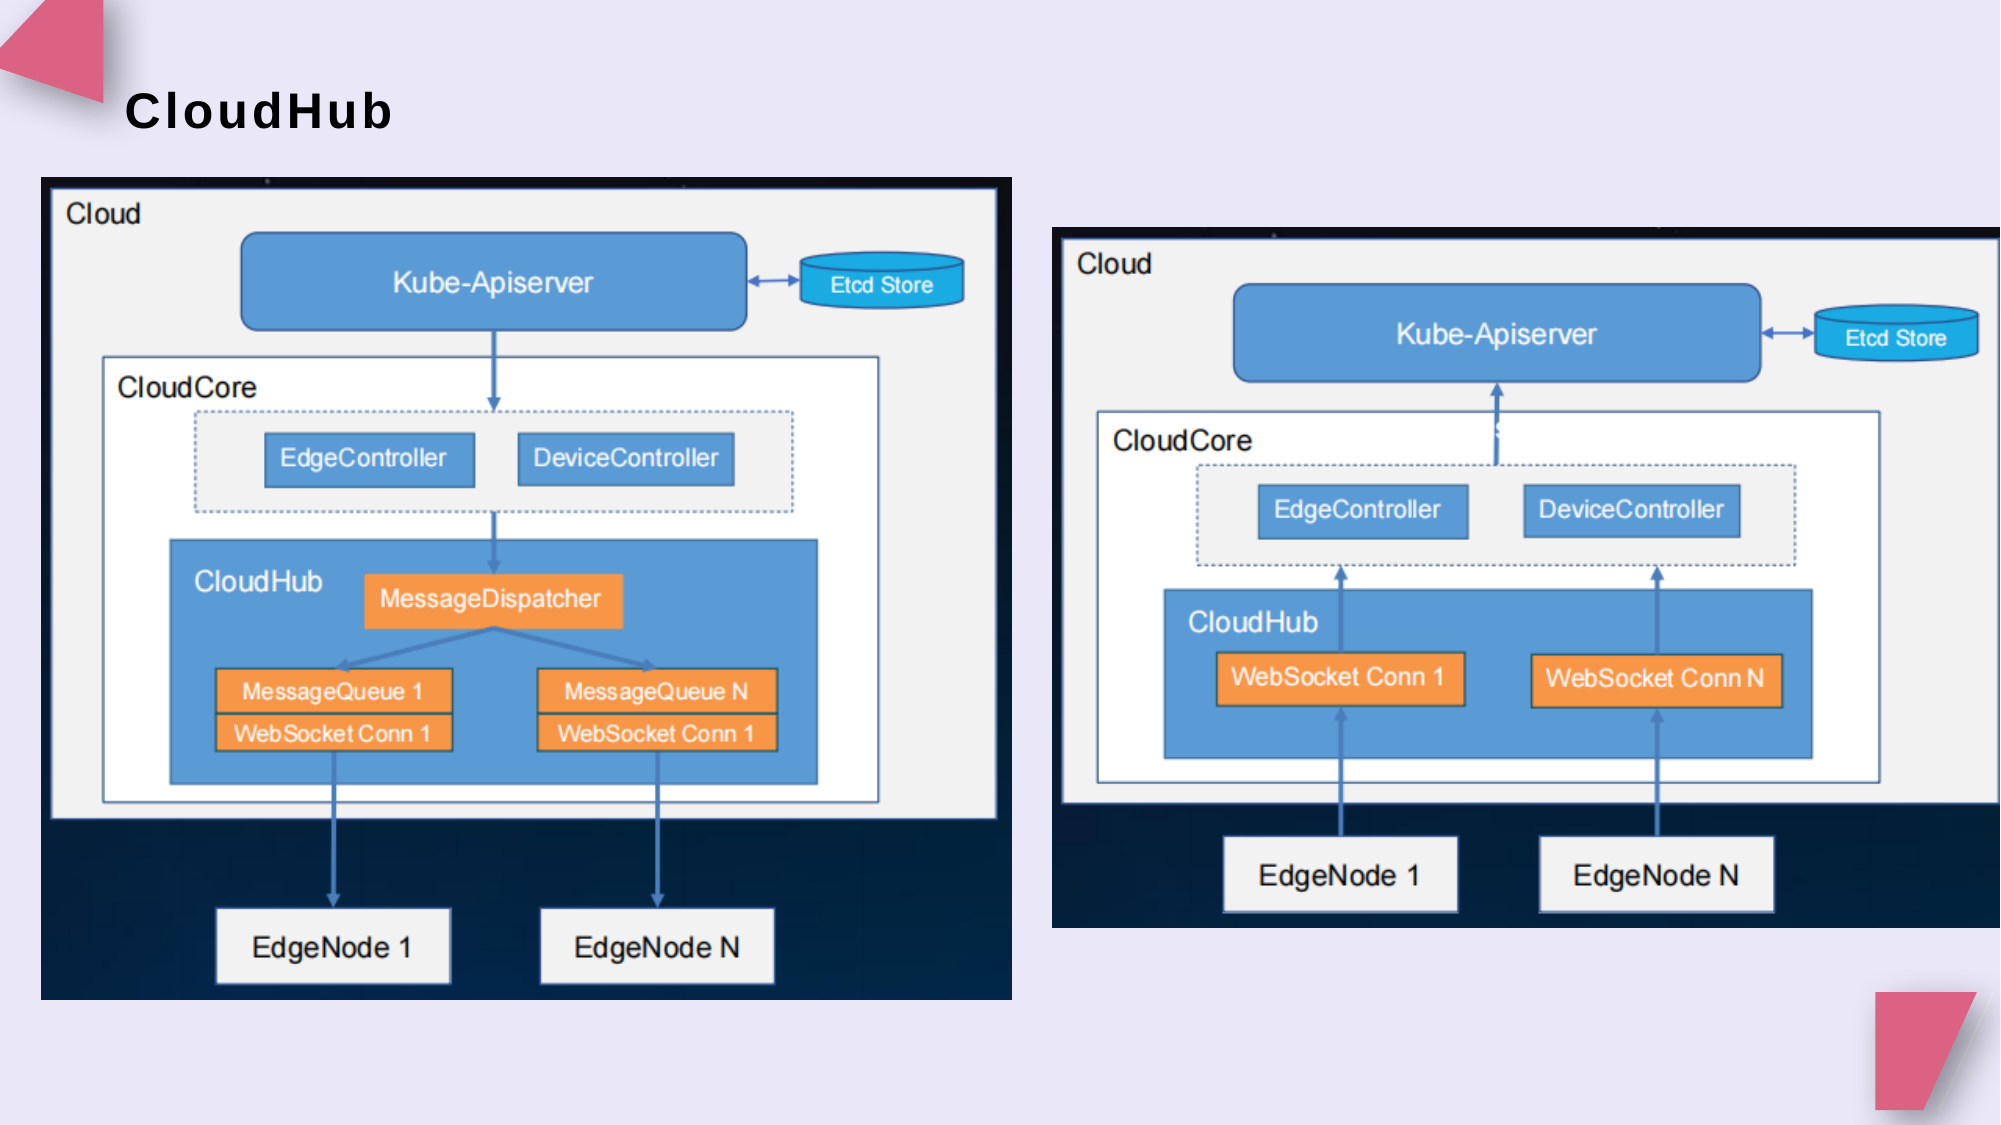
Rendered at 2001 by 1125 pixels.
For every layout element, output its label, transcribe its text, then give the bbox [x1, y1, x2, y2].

picture [1052, 227, 2000, 928]
title CloudHub [109, 72, 1891, 146]
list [41, 177, 1012, 1000]
